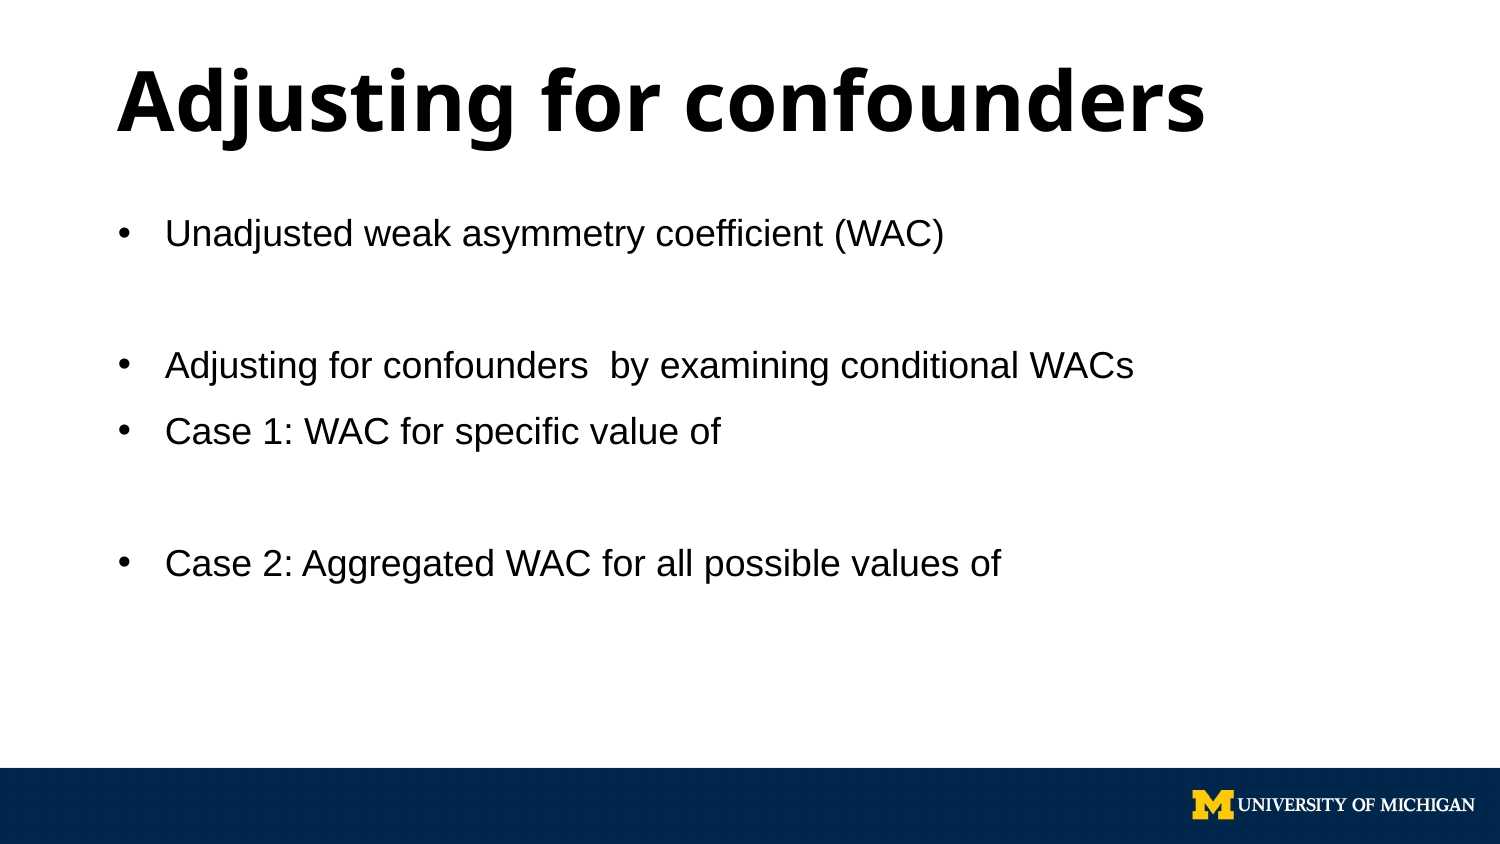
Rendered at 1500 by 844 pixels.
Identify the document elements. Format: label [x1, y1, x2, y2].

picture [0, 766, 1500, 844]
